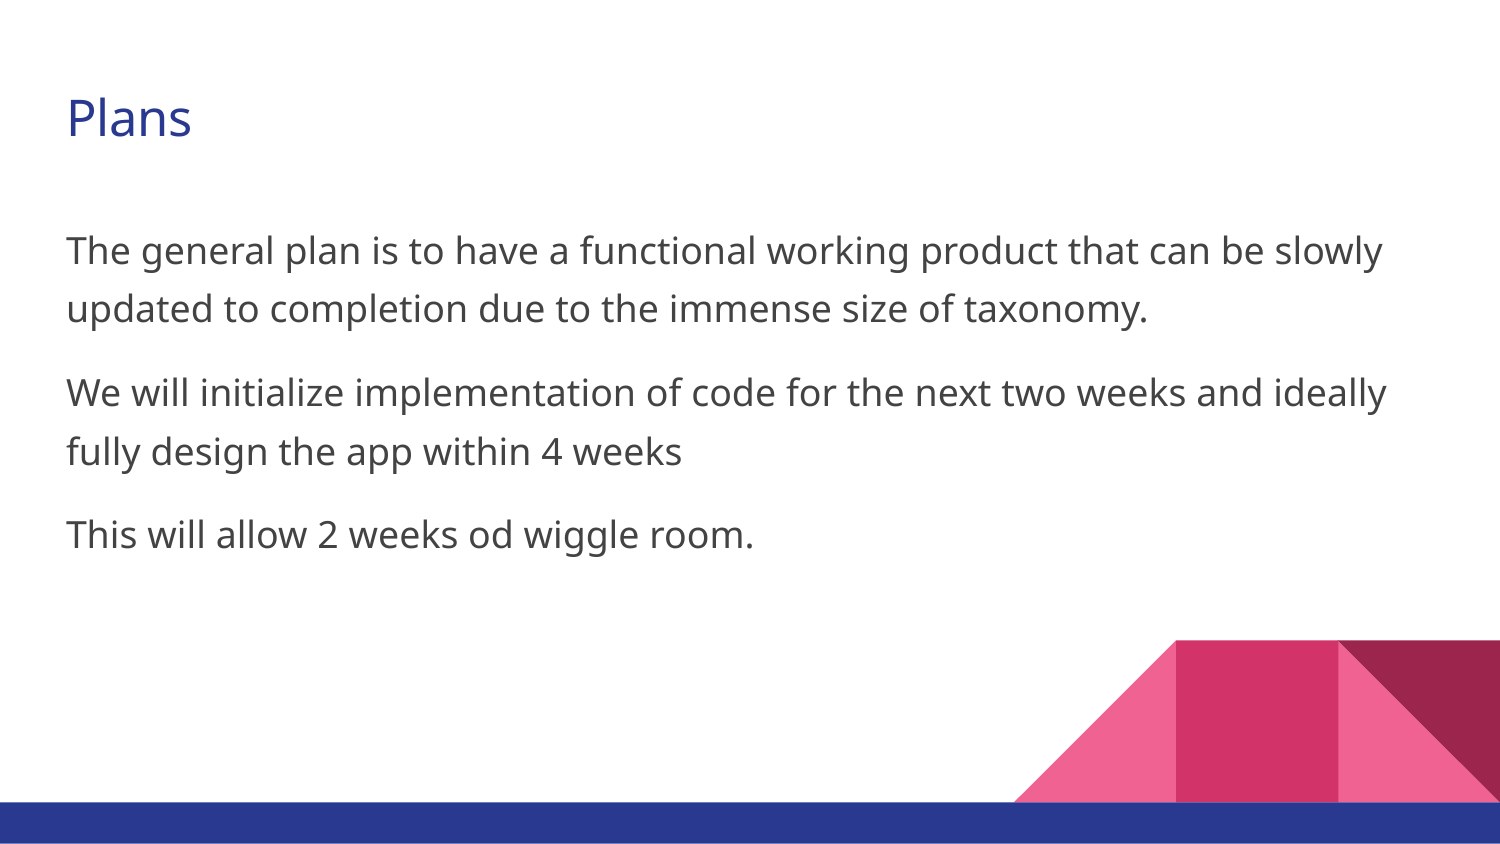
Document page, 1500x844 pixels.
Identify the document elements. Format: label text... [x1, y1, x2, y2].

title Plans [51, 67, 1449, 167]
list The general plan is to have a functional working product that can be slowly updated to completion due to the immense size of taxonomy. We will initialize implementation of code for the next two weeks and ideally fully design the app within 4 weeks This will allow 2 weeks od wiggle room. [51, 201, 1449, 750]
